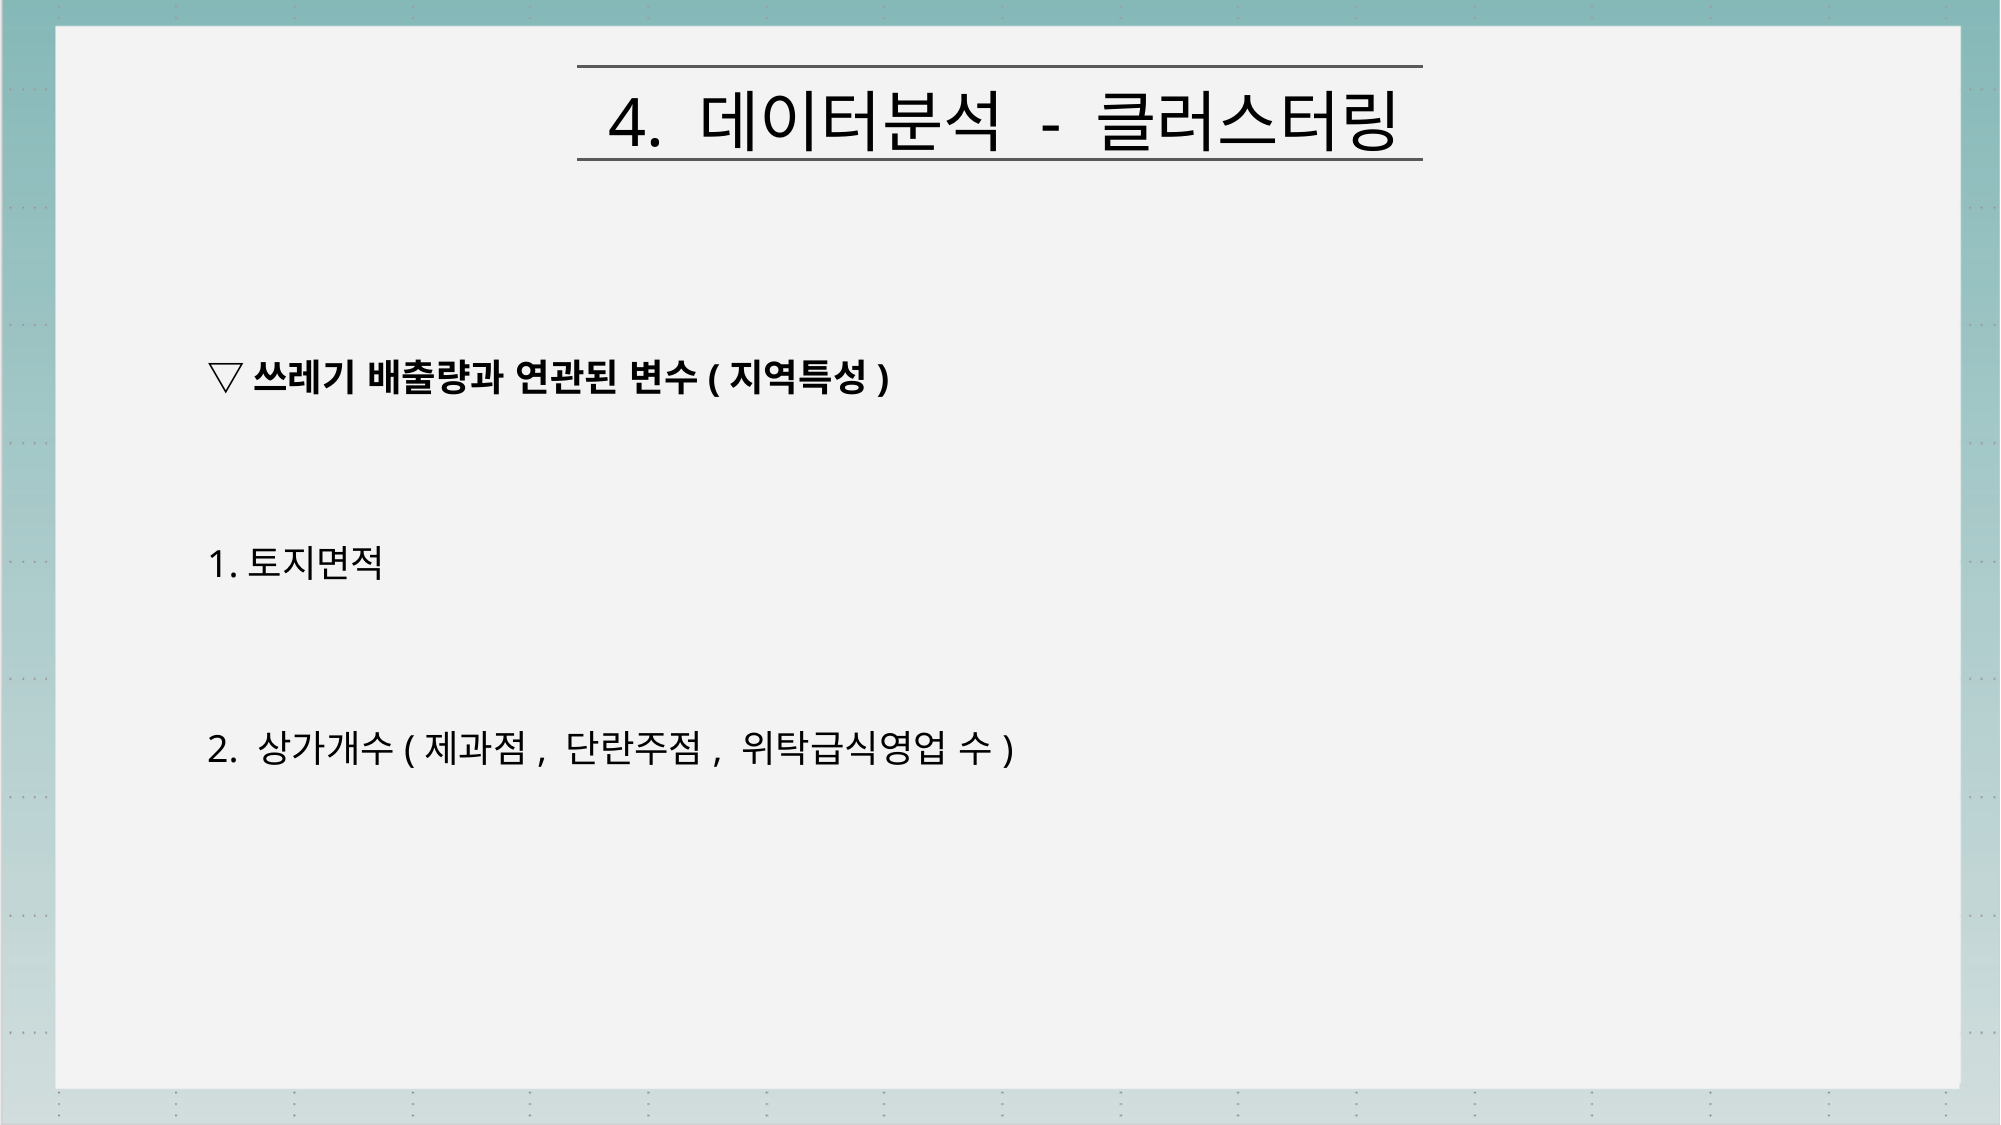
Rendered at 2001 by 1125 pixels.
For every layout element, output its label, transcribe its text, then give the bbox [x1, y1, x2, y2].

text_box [192, 346, 1350, 779]
text_box 4. 데이터분석 - 클러스터링 [0, 72, 1989, 168]
